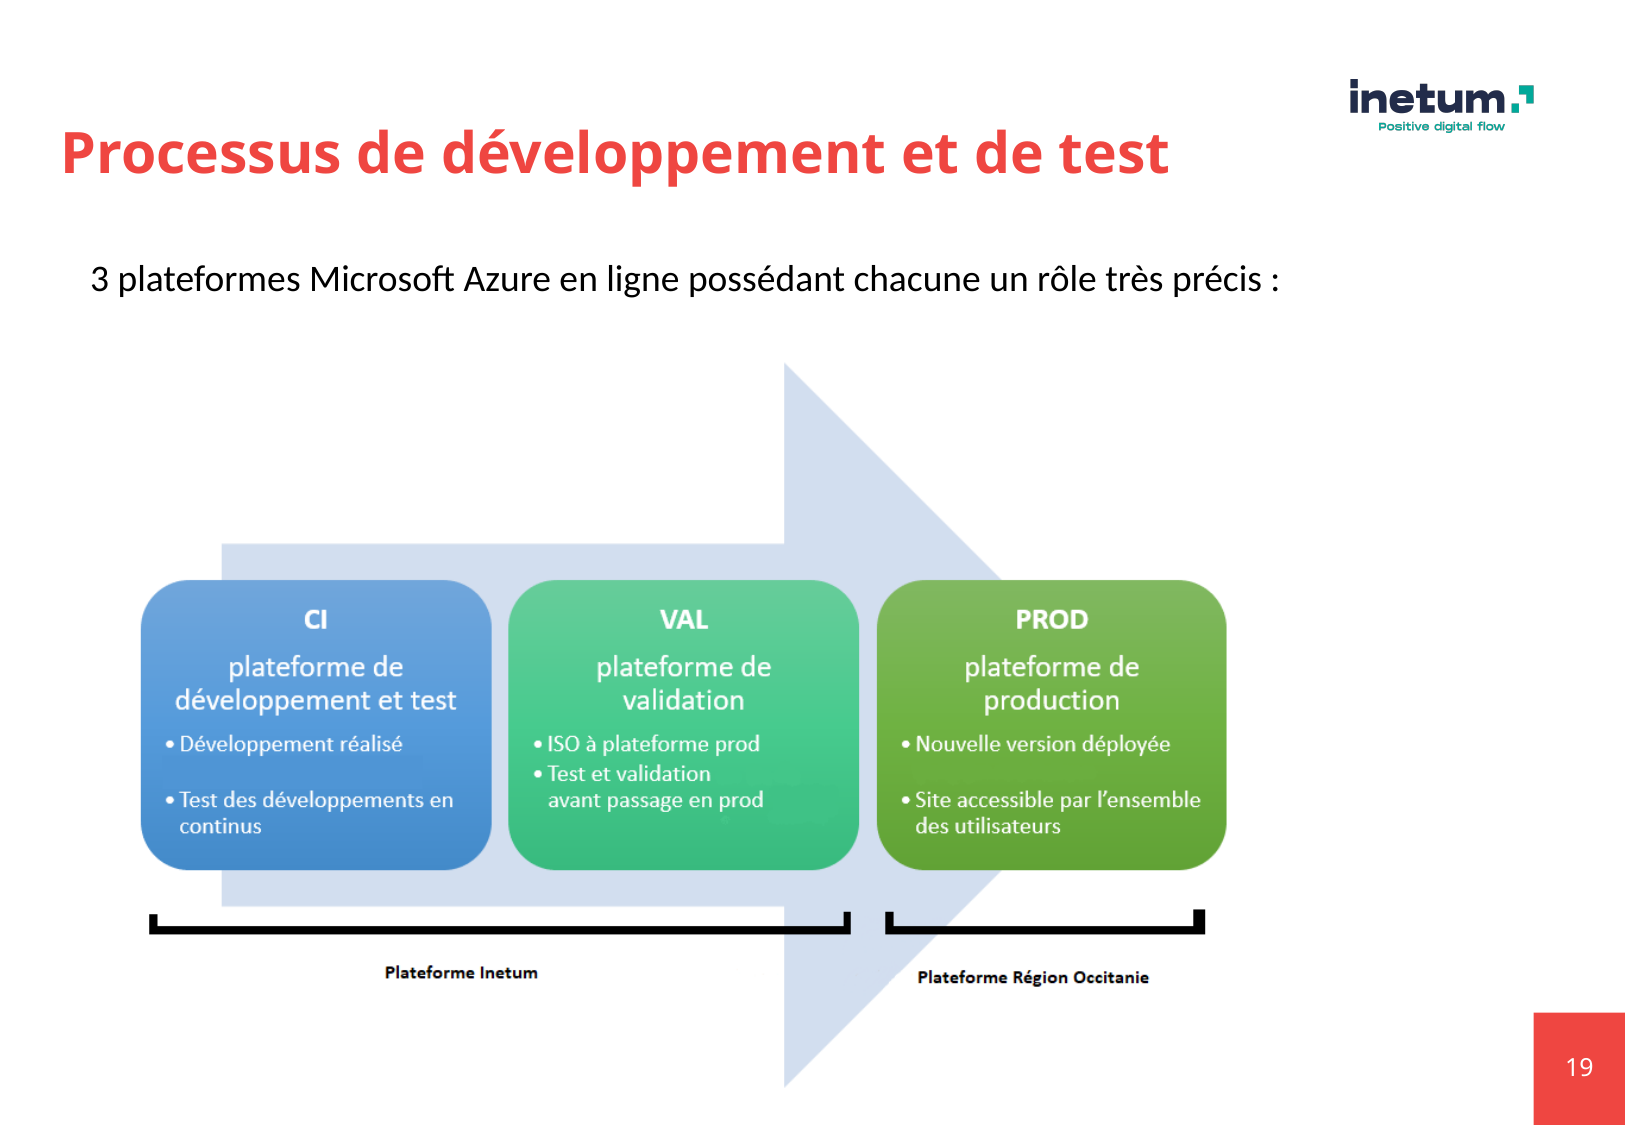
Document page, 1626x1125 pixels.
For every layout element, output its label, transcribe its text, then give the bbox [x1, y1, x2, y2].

title Processus de développement et de test [59, 114, 1331, 213]
list 3 plateformes Microsoft Azure en ligne possédant chacune un rôle très précis : [90, 231, 1517, 354]
picture [135, 352, 1255, 1120]
picture [1350, 79, 1534, 133]
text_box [1533, 1026, 1625, 1108]
